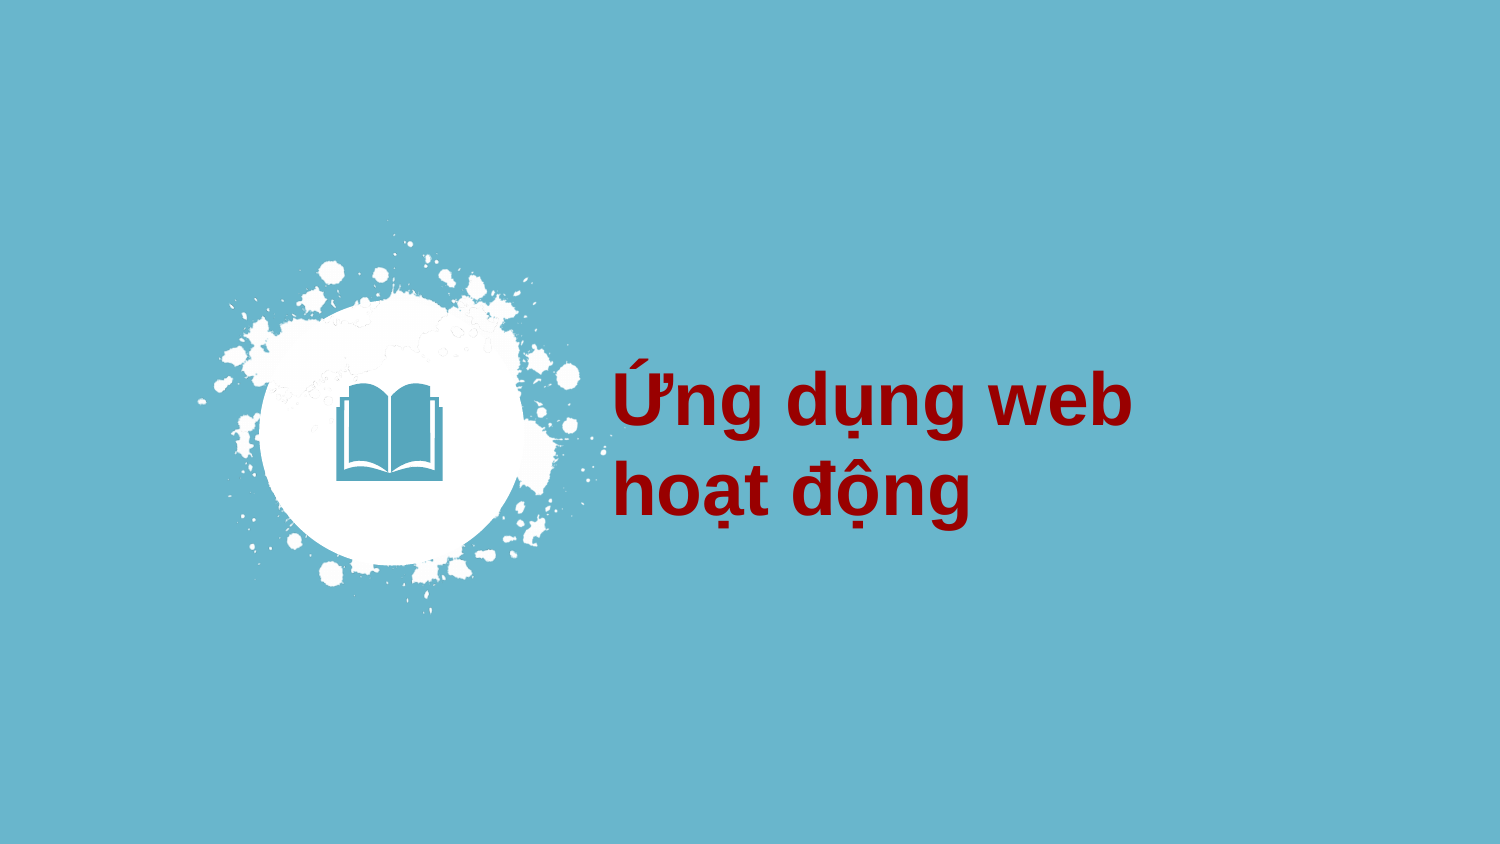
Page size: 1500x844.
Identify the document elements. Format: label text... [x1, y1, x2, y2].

picture [164, 170, 606, 636]
list Ứng dụng web hoạt động [596, 342, 1164, 620]
text_box [334, 381, 445, 483]
